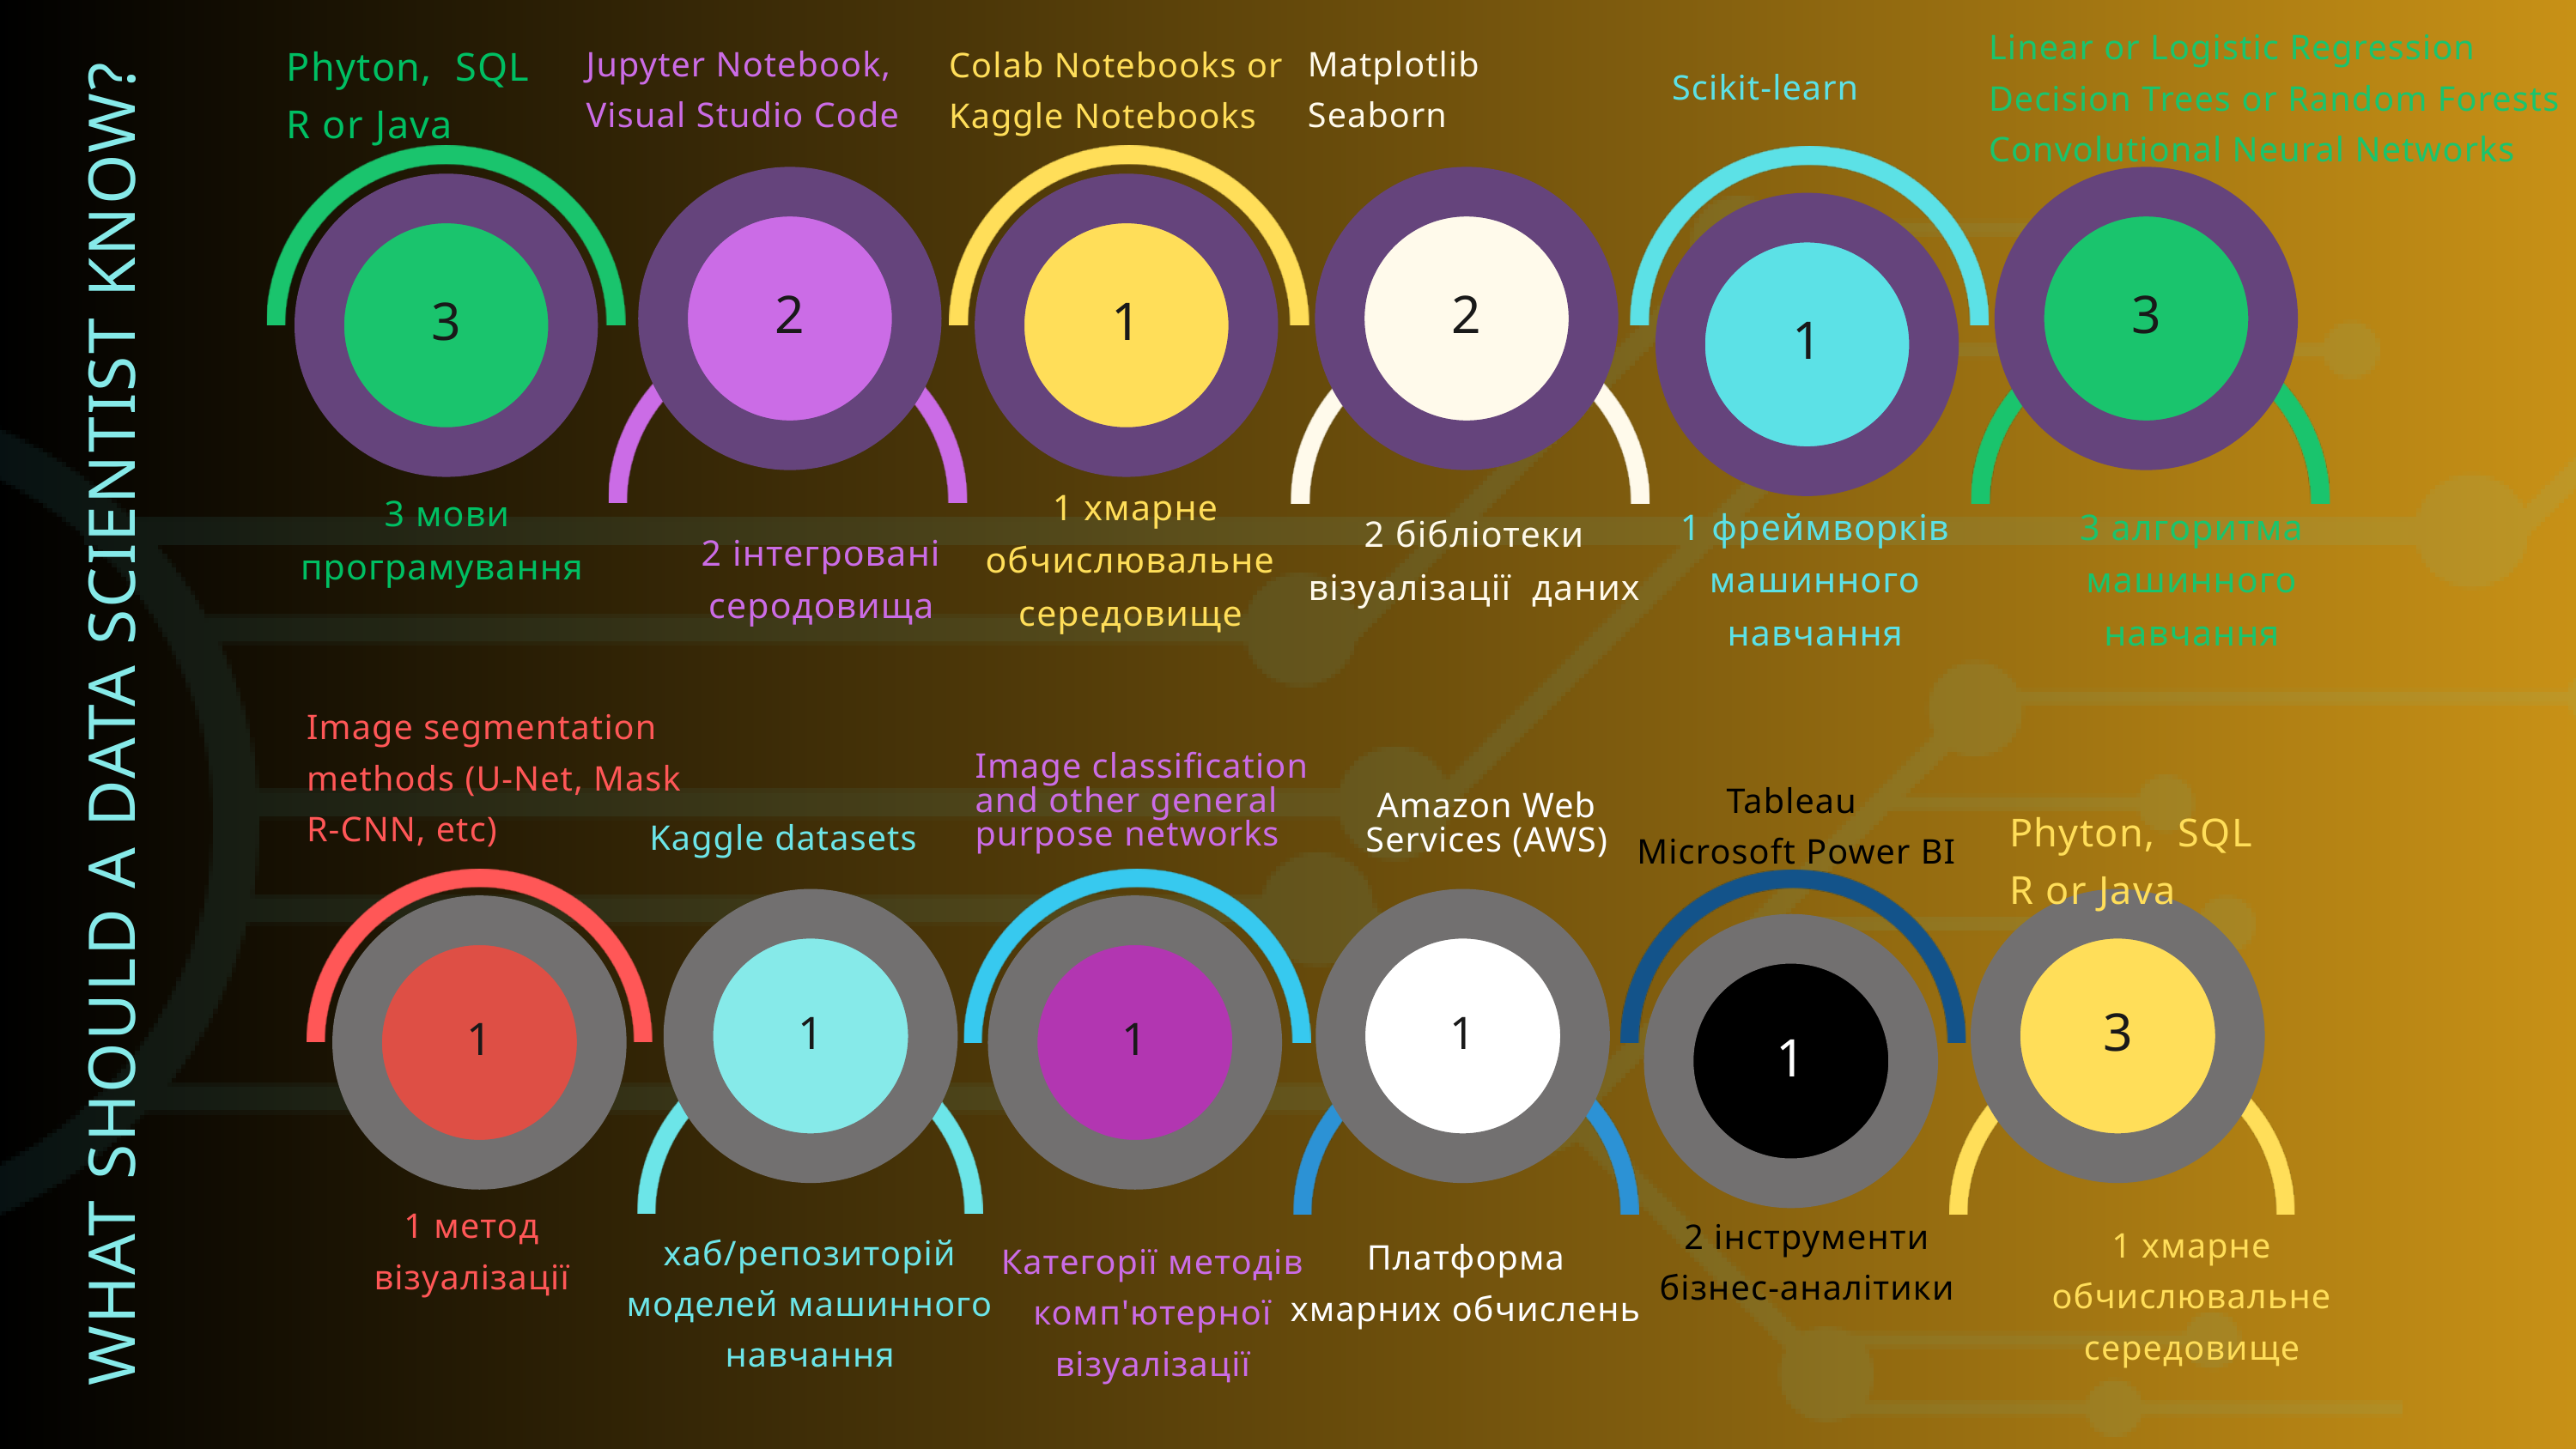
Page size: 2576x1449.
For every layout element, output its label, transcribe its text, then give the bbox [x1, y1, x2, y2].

text_box хаб/репозиторій моделей машинного навчання [623, 1221, 998, 1374]
text_box [1948, 1040, 2295, 1215]
text_box Scikit-learn [1671, 55, 1971, 107]
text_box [1680, 217, 1935, 472]
text_box [963, 869, 1311, 1043]
text_box Matplotlib Seaborn [1307, 32, 1607, 135]
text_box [999, 197, 1254, 452]
text_box [266, 145, 626, 325]
text_box Colab Notebooks or Kaggle Notebooks [949, 33, 1301, 136]
text_box [307, 869, 653, 1042]
text_box Tableau Microsoft Power BI [1619, 768, 1973, 871]
text_box [1630, 146, 1990, 325]
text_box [1340, 191, 1594, 446]
text_box 2 бібліотеки візуалізації даних [1303, 501, 1645, 608]
text_box Amazon Web Services (AWS) [1309, 791, 1619, 859]
text_box 1 хмарне обчислювальне середовище [2002, 1214, 2382, 1367]
text_box [637, 1040, 983, 1214]
text_box Kaggle datasets [649, 805, 950, 857]
text_box [1619, 871, 1966, 1043]
text_box [1293, 1040, 1639, 1215]
text_box [608, 323, 968, 503]
text_box [1291, 324, 1650, 504]
text_box Phyton, SQL R or Java [286, 30, 589, 147]
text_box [319, 197, 574, 452]
text_box [949, 145, 1309, 325]
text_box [356, 919, 602, 1166]
text_box 1 фреймворків машинного навчання [1631, 494, 1998, 653]
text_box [2019, 191, 2274, 446]
text_box Image classification and other general purpose networks [975, 750, 1331, 853]
text_box 3 алгоритма машинного навчання [2019, 494, 2365, 653]
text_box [1668, 938, 1914, 1184]
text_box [1995, 913, 2240, 1159]
text_box 2 інтегровані серодовища [665, 519, 969, 626]
text_box Jupyter Notebook, Visual Studio Code [586, 32, 961, 135]
text_box Image segmentation methods (U-Net, Mask R-CNN, etc) [307, 695, 705, 849]
text_box 2 інструменти бізнес-аналітики [1631, 1204, 1984, 1307]
text_box 1 хмарне обчислювальне середовище [969, 474, 1291, 634]
text_box [0, 118, 2576, 1437]
text_box Linear or Logistic Regression Decision Trees or Random Forests Convolutional Neural Networks [1989, 15, 2576, 169]
text_box Платформа хмарних обчислень [1290, 1226, 1643, 1329]
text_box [1012, 919, 1258, 1166]
text_box 3 мови програмування [286, 481, 598, 587]
text_box Phyton, SQL R or Java [2009, 796, 2312, 912]
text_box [662, 191, 917, 446]
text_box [1340, 913, 1586, 1159]
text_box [688, 913, 933, 1159]
text_box Категорії методів комп'ютерної візуалізації [965, 1229, 1340, 1383]
text_box 1 метод візуалізації [335, 1194, 609, 1296]
text_box [1971, 324, 2330, 504]
text_box WHAT SHOULD A DATA SCIENTIST KNOW? [63, 15, 149, 1434]
